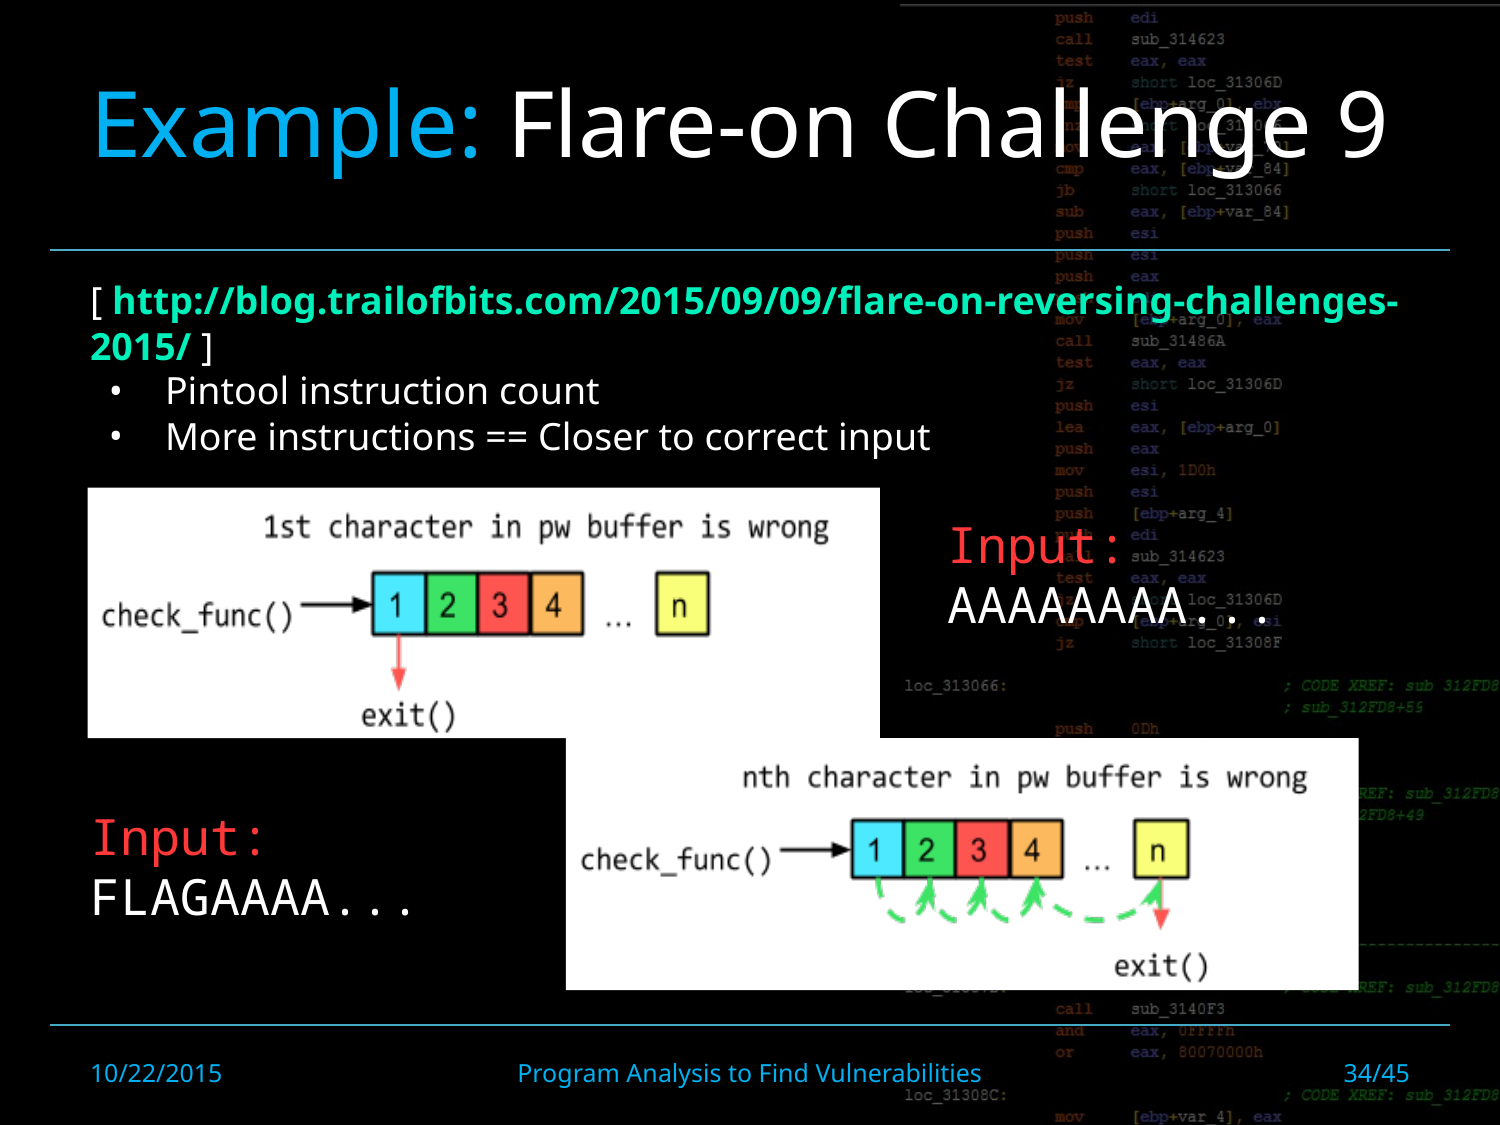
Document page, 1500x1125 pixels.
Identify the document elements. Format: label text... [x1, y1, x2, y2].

text_box Input: AAAAAAAA... [932, 498, 1372, 590]
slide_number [75, 1042, 425, 1103]
picture [899, 4, 1500, 1125]
list [ http://blog.trailofbits.com/2015/09/09/flare-on-reversing-challenges-2015/ ] Pintool instruction count More instructions == Closer to correct input [75, 262, 1425, 477]
title Example: Flare-on Challenge 9 [75, 45, 1425, 233]
footer Program Analysis to Find Vulnerabilities [468, 1042, 1032, 1103]
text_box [86, 487, 880, 739]
slide_number 34/45 [1074, 1042, 1425, 1103]
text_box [565, 737, 1360, 991]
text_box Input: FLAGAAAA... [75, 790, 515, 881]
